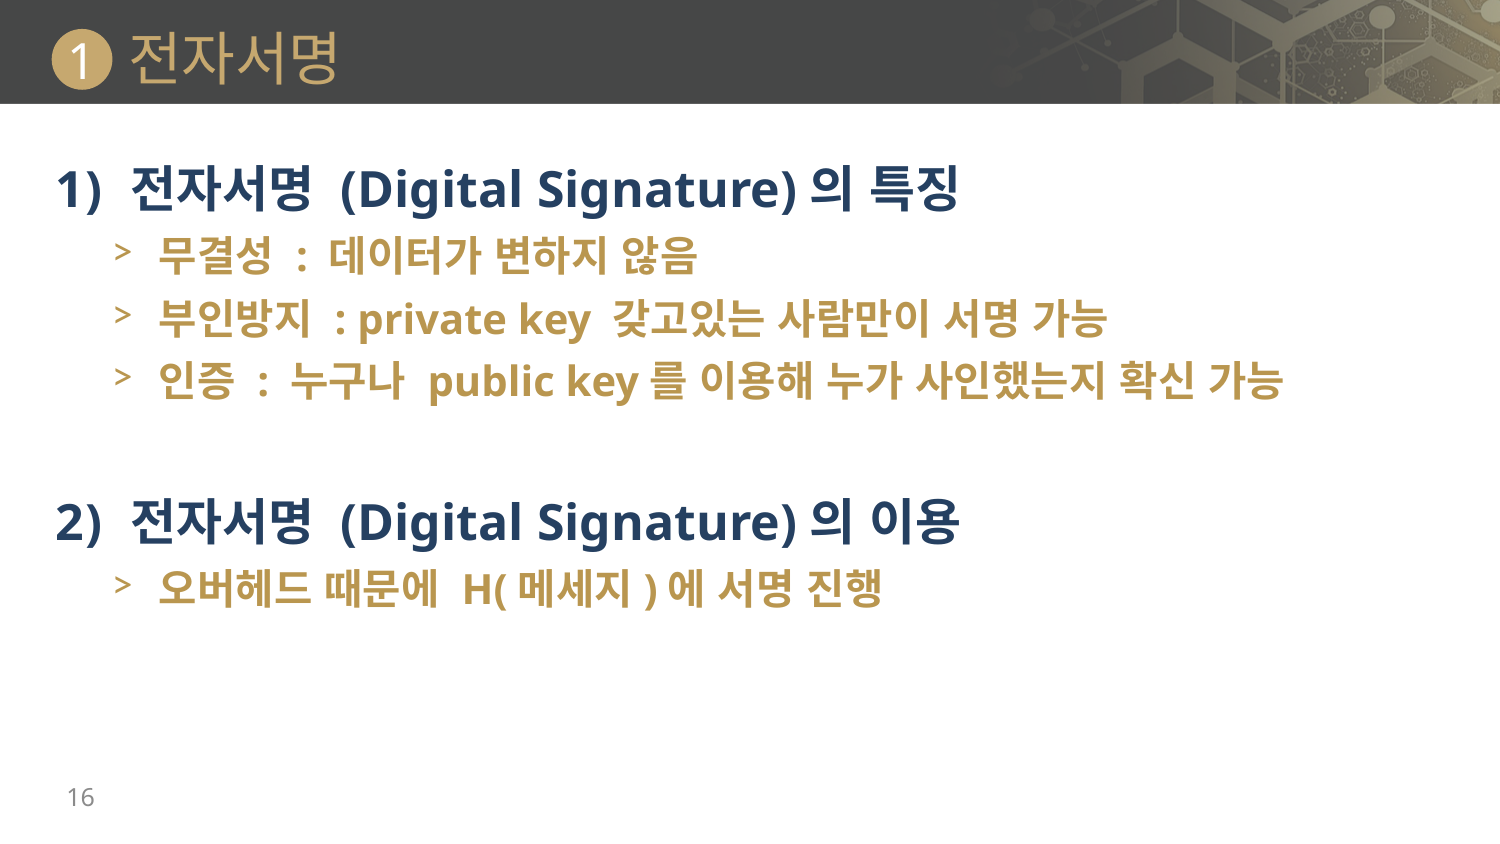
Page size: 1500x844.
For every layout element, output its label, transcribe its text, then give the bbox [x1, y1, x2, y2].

picture [0, 0, 1500, 103]
title 전자서명 [113, 13, 1459, 100]
list 1 [51, 28, 113, 90]
list 전자서명 (Digital Signature)의 특징 무결성 : 데이터가 변하지 않음 부인방지 : private key 갖고있는 사람만이 서명 가능 인증 : 누구나 public key를 이용해 누가 사인했는지 확신 가능 전자서명 (Digital Signature)의 이용 오버헤드 때문에 H(메세지)에 서명 진행 [41, 150, 1387, 777]
slide_number 16 [51, 776, 389, 822]
